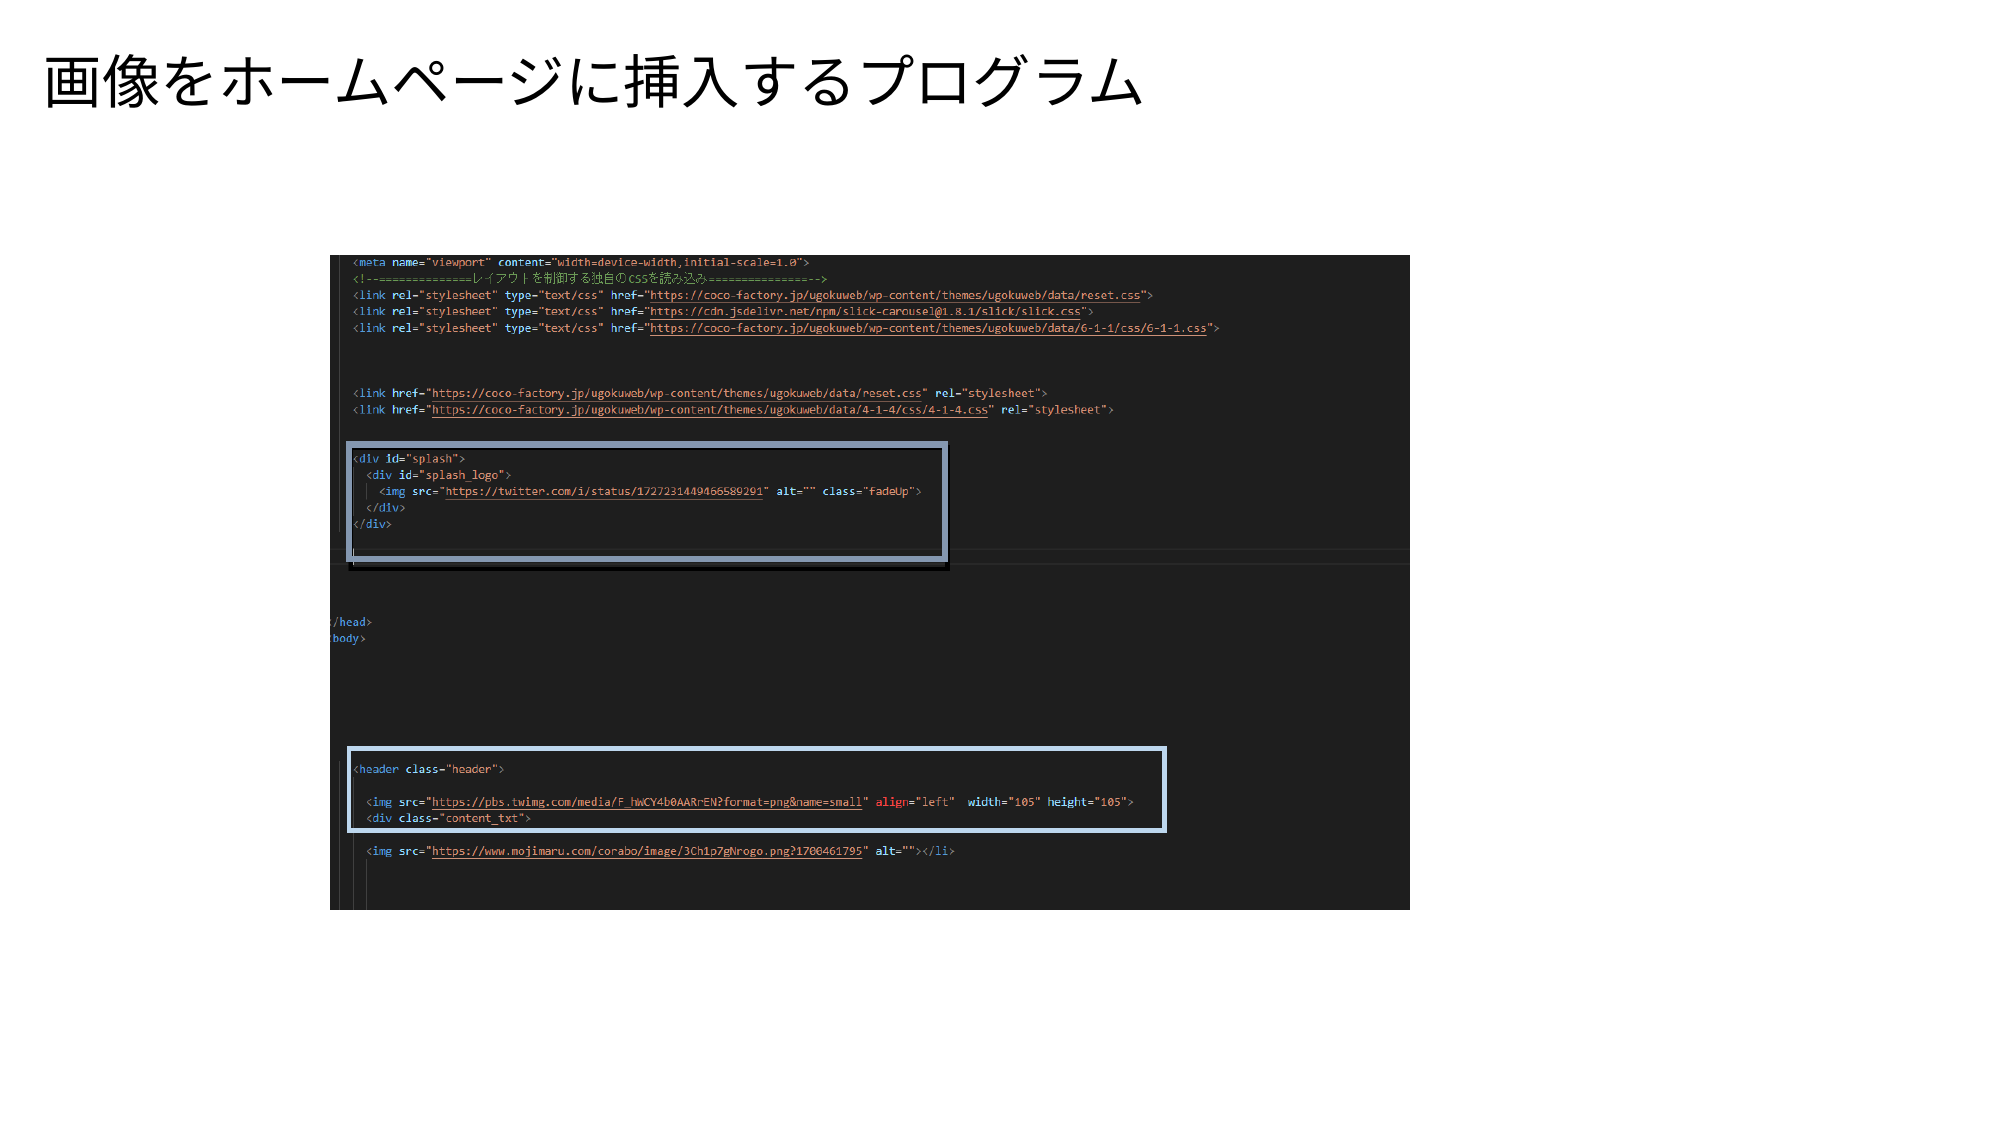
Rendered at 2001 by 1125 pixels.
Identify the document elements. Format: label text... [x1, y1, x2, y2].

picture [329, 254, 1410, 910]
text_box 画像をホームページに挿入するプログラム [29, 38, 1161, 123]
